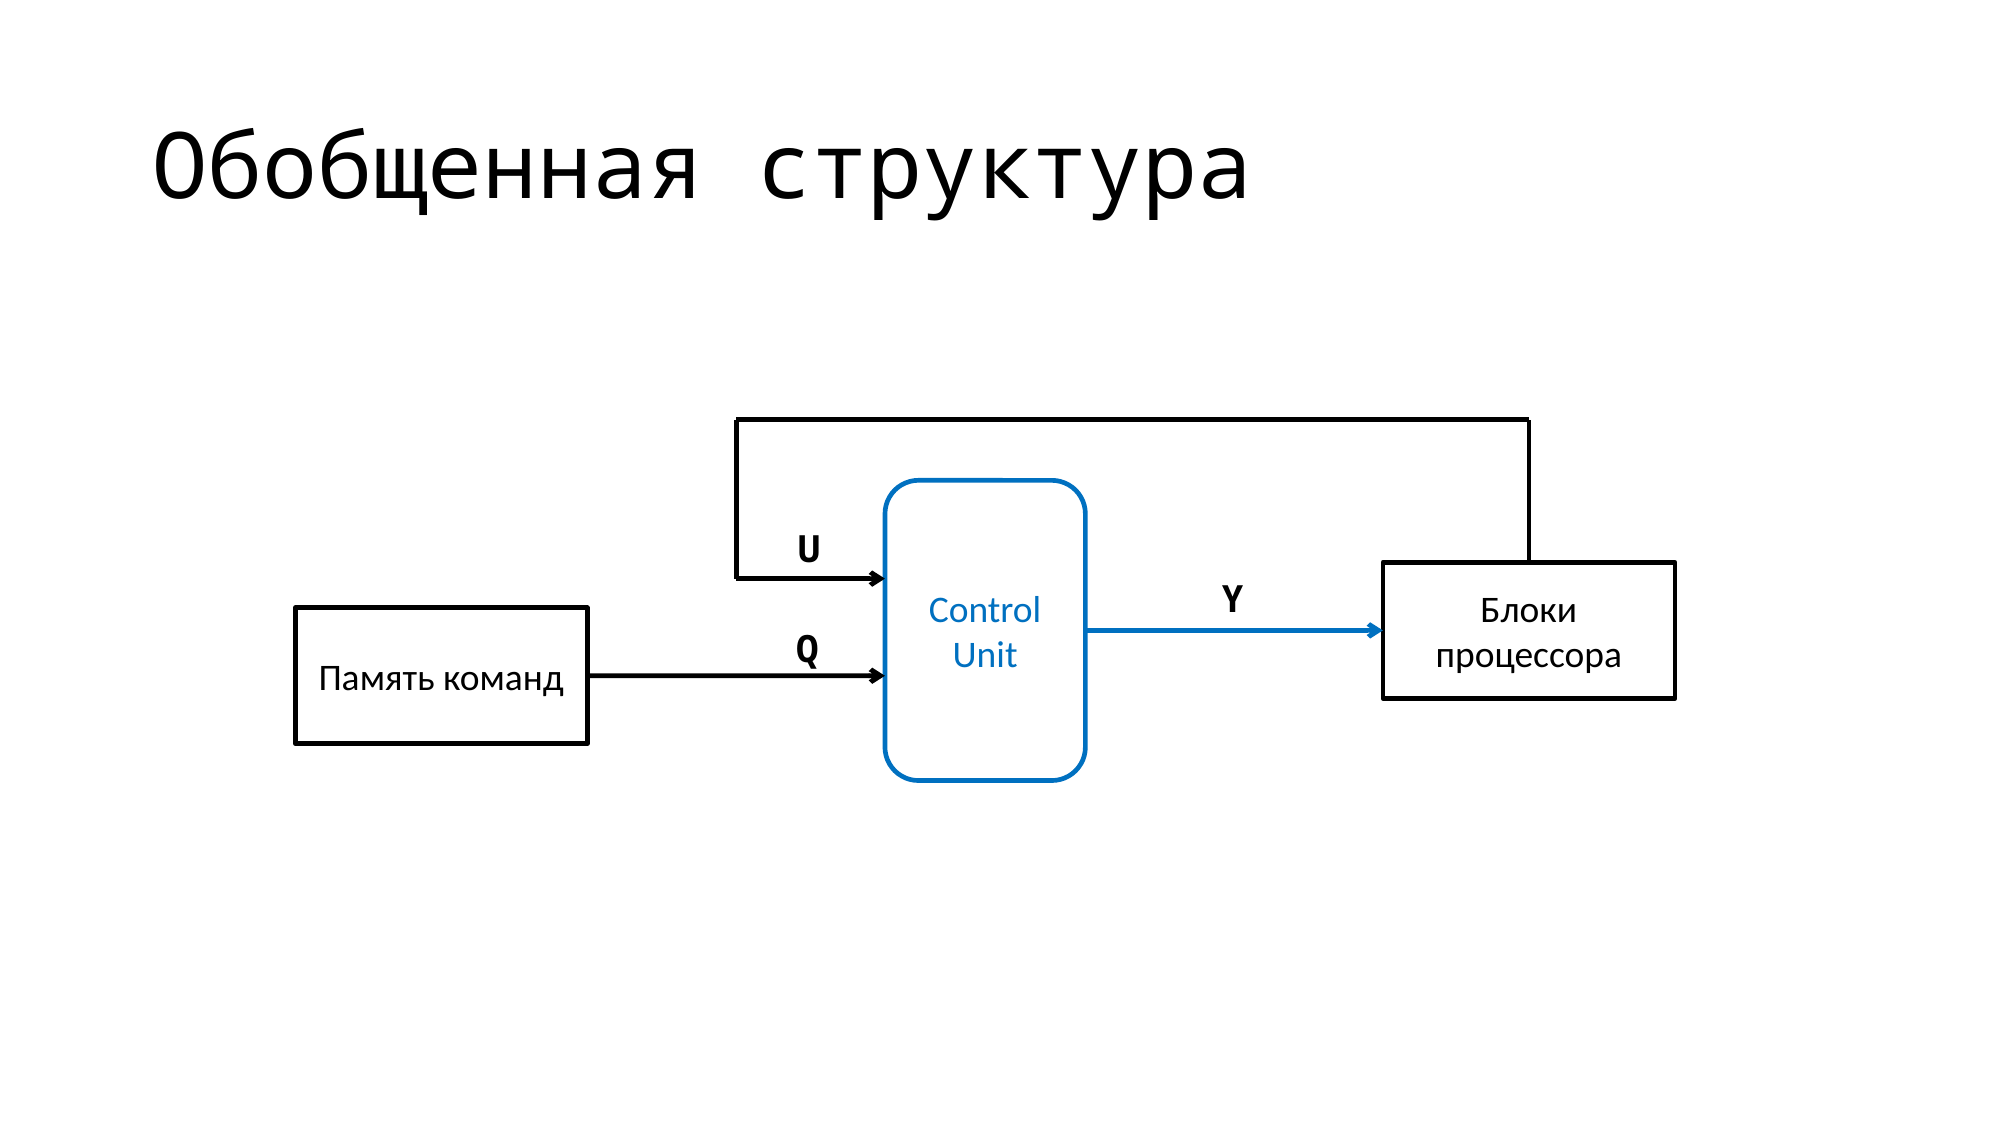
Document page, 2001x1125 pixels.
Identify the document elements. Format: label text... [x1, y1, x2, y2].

text_box Y [1206, 567, 1262, 628]
text_box Control Unit [883, 479, 1087, 782]
text_box Блоки процессора [1382, 561, 1676, 699]
text_box U [783, 518, 838, 578]
title Обобщенная структура [137, 59, 1863, 278]
text_box Память команд [294, 607, 588, 745]
text_box Q [781, 617, 836, 675]
